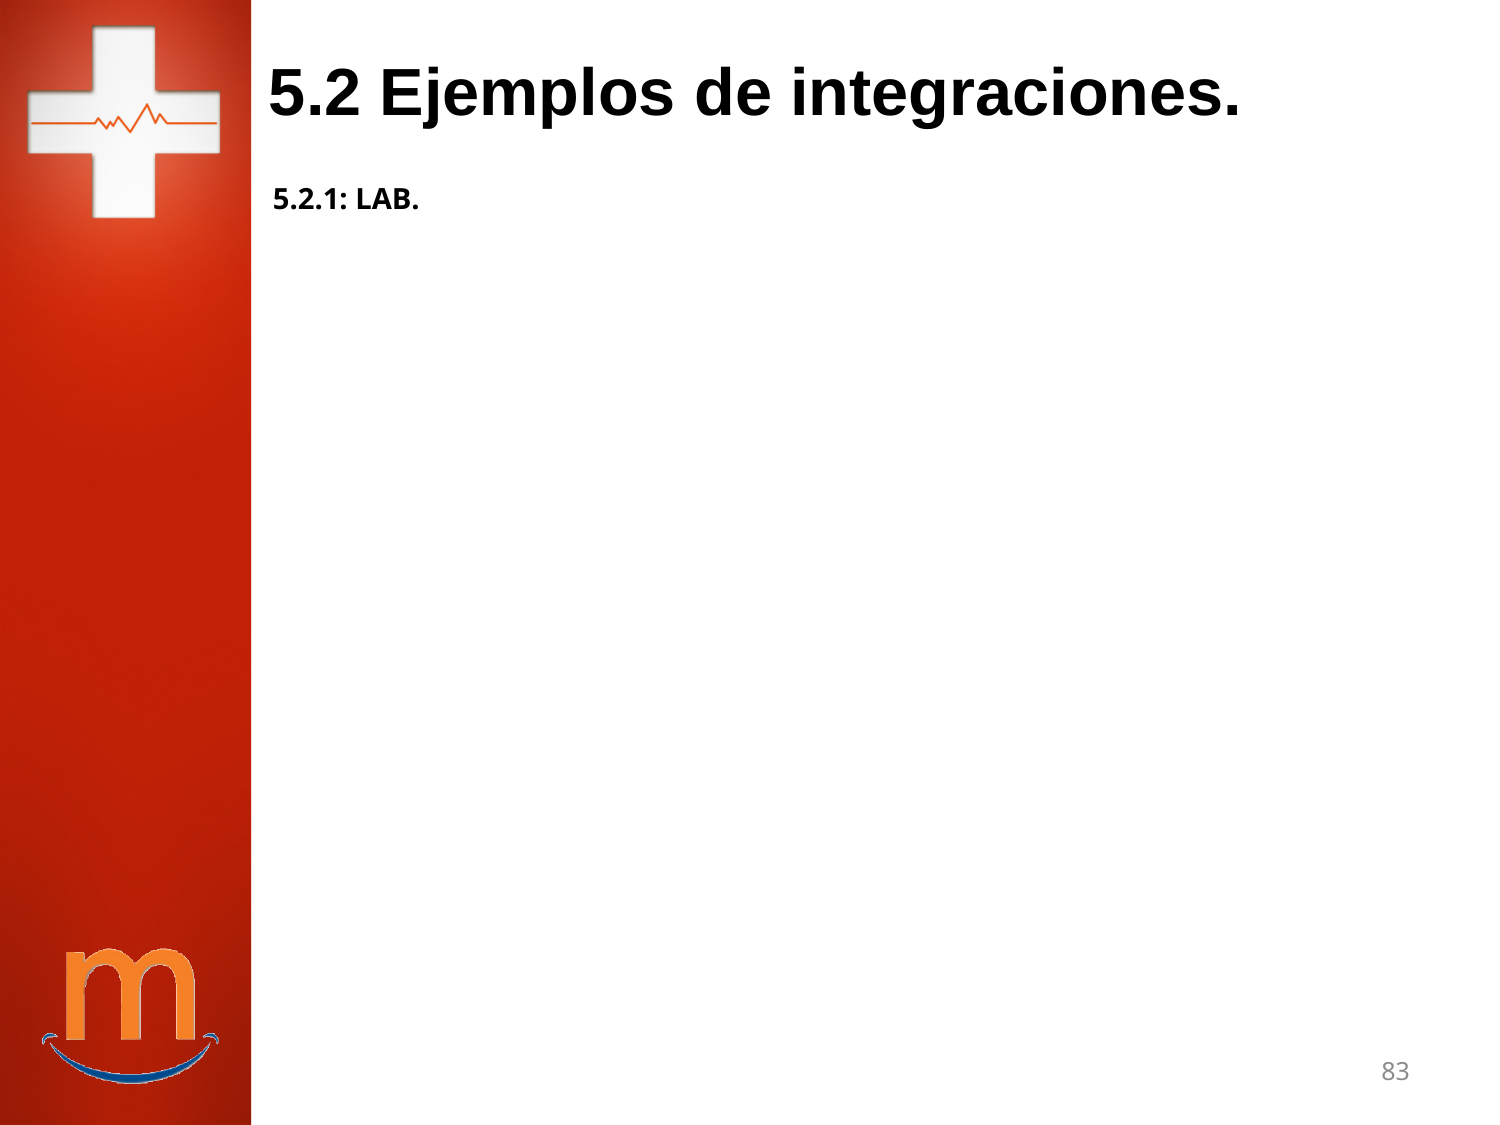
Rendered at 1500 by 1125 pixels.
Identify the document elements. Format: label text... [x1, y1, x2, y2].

title 5.2 Ejemplos de integraciones. [253, 2, 1500, 176]
text_box 5.2.1: LAB. [257, 172, 1471, 1072]
picture [0, 0, 1500, 1125]
slide_number 83 [1074, 1072, 1425, 1103]
